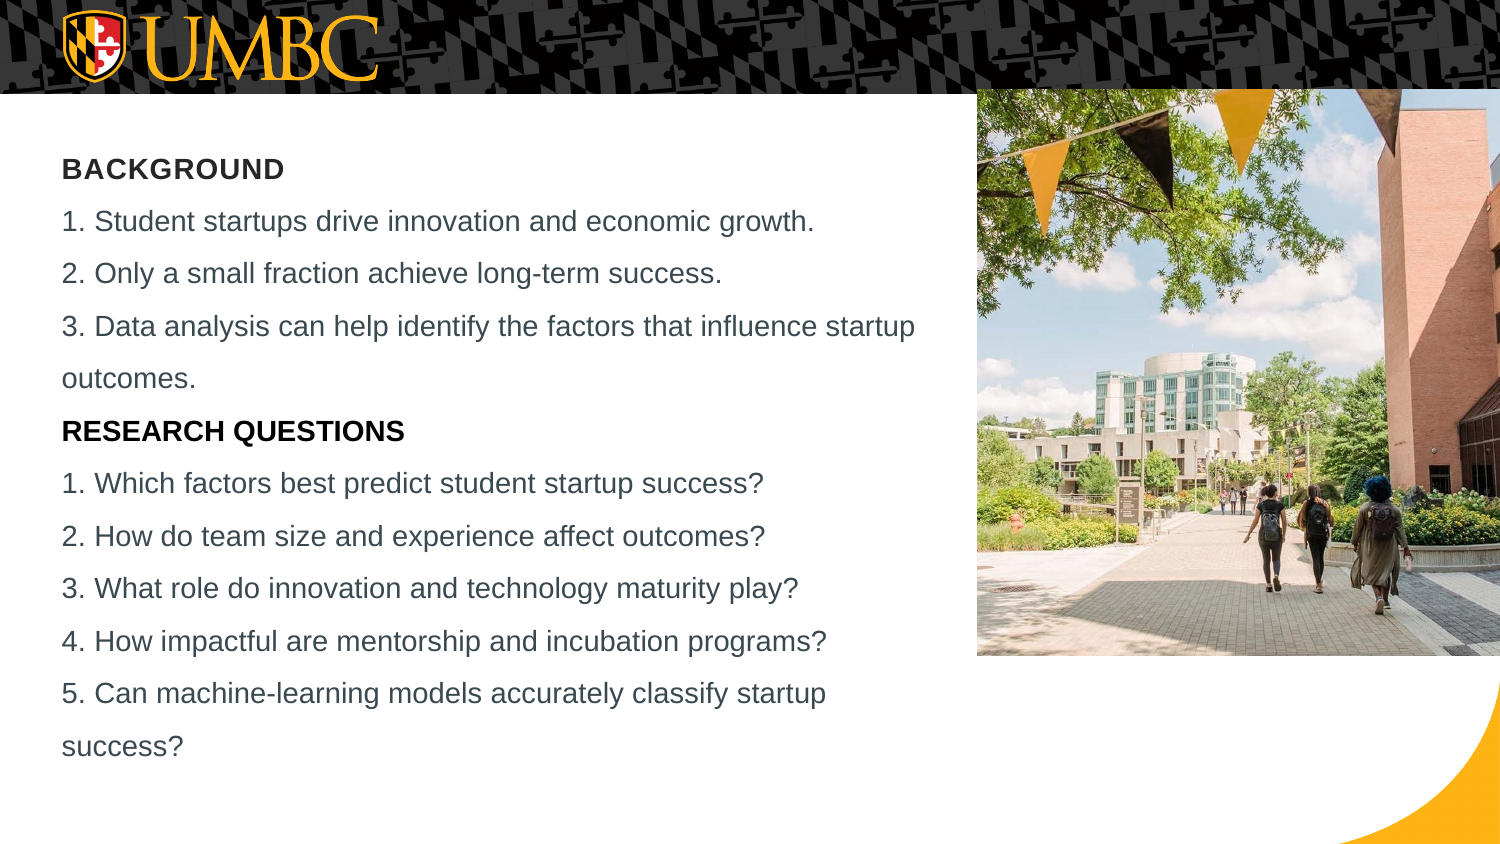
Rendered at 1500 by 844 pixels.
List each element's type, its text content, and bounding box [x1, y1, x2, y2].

picture [0, 0, 1500, 657]
picture [1338, 679, 1500, 844]
text_box BACKGROUND 1. Student startups drive innovation and economic growth. 2. Only a small fraction achieve long-term success. 3. Data analysis can help identify the factors that influence startup outcomes. RESEARCH QUESTIONS 1. Which factors best predict student startup success? 2. How do team size and experience affect outcomes? 3. What role do innovation and technology maturity play? 4. How impactful are mentorship and incubation programs? 5. Can machine-learning models accurately classify startup success? [46, 125, 940, 770]
